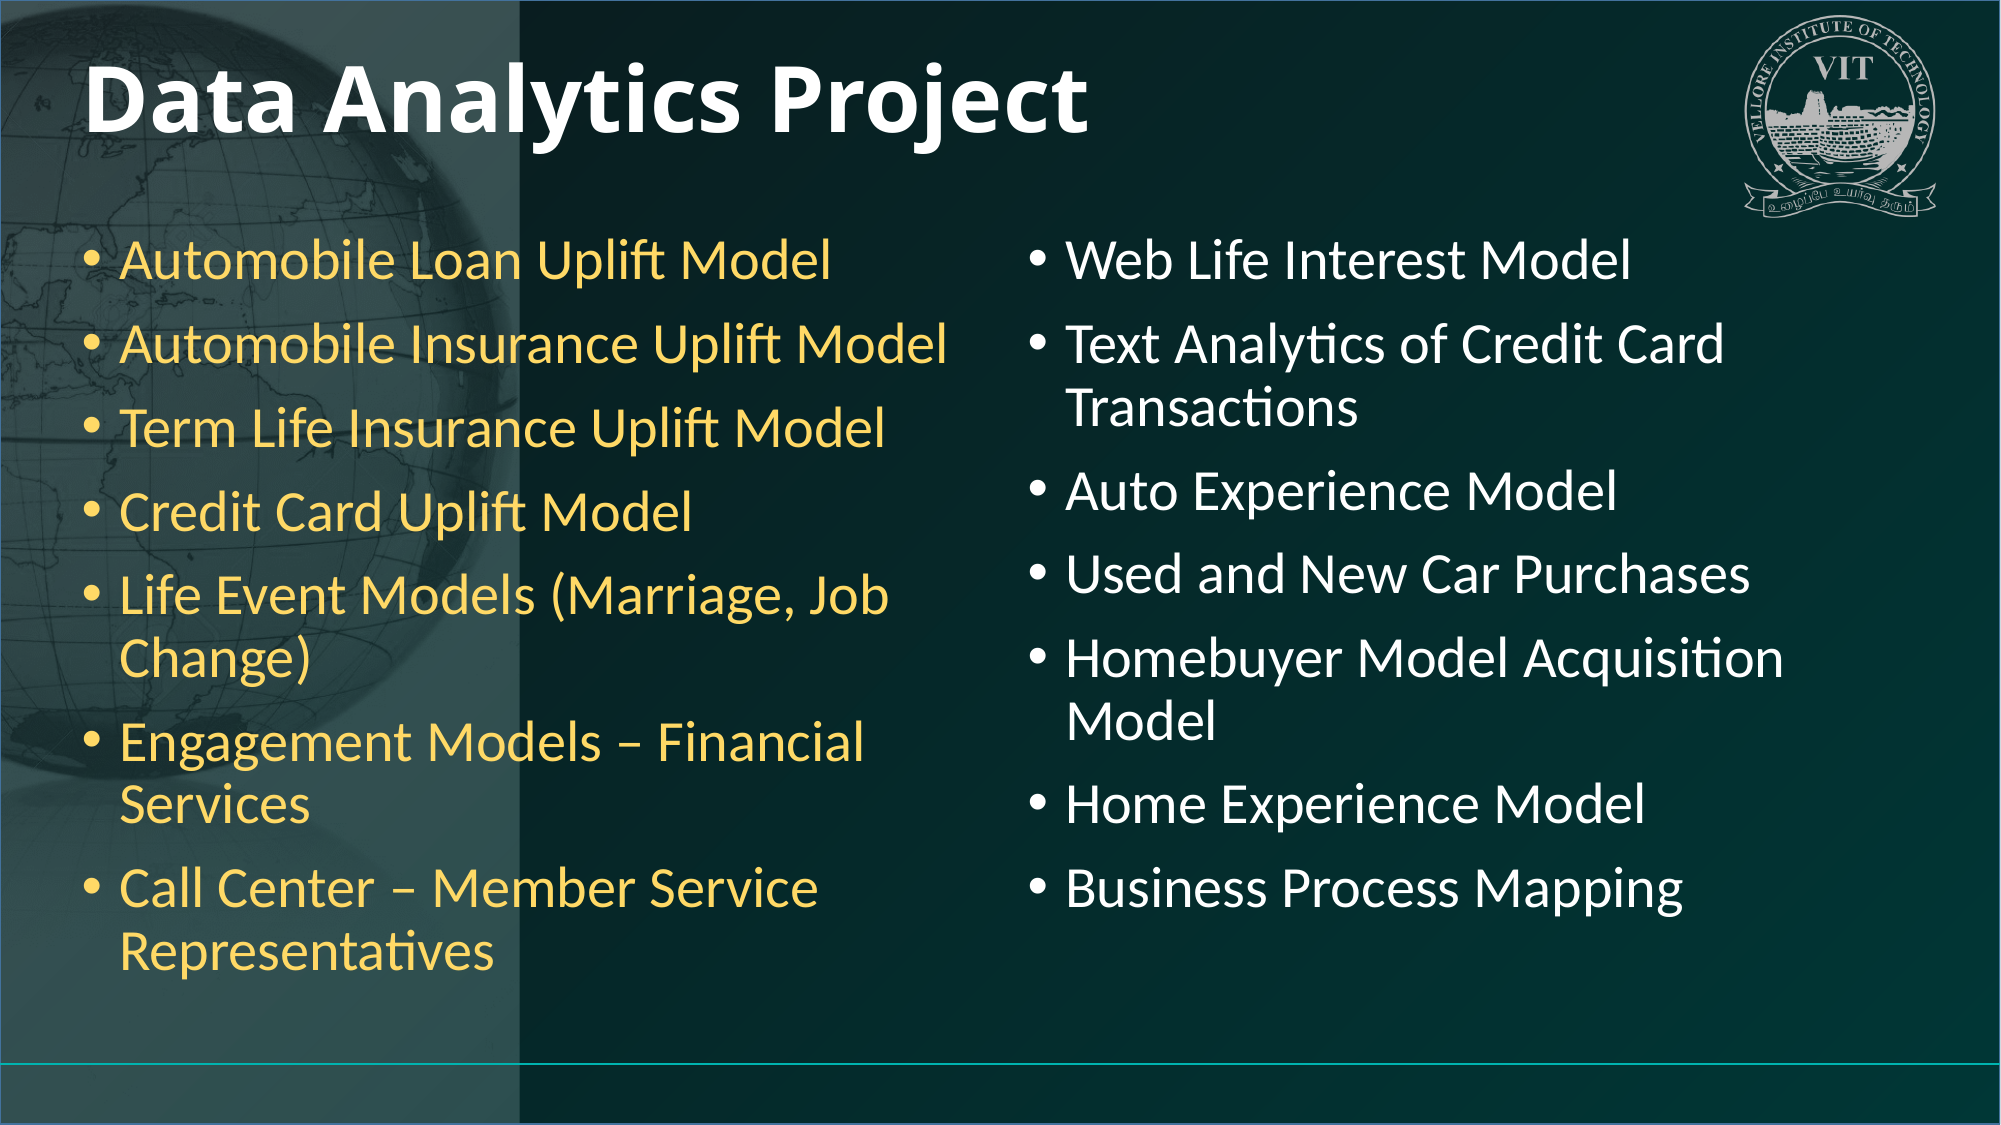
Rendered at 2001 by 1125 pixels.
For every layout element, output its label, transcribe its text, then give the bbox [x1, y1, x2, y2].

list Automobile Loan Uplift Model Automobile Insurance Uplift Model Term Life Insurance Uplift Model Credit Card Uplift Model Life Event Models (Marriage, Job Change) Engagement Models – Financial Services Call Center – Member Service Representatives [66, 222, 988, 1050]
title Data Analytics Project [66, 1, 1716, 204]
list Web Life Interest Model Text Analytics of Credit Card Transactions Auto Experience Model Used and New Car Purchases Homebuyer Model Acquisition Model Home Experience Model Business Process Mapping [1012, 222, 1910, 1050]
